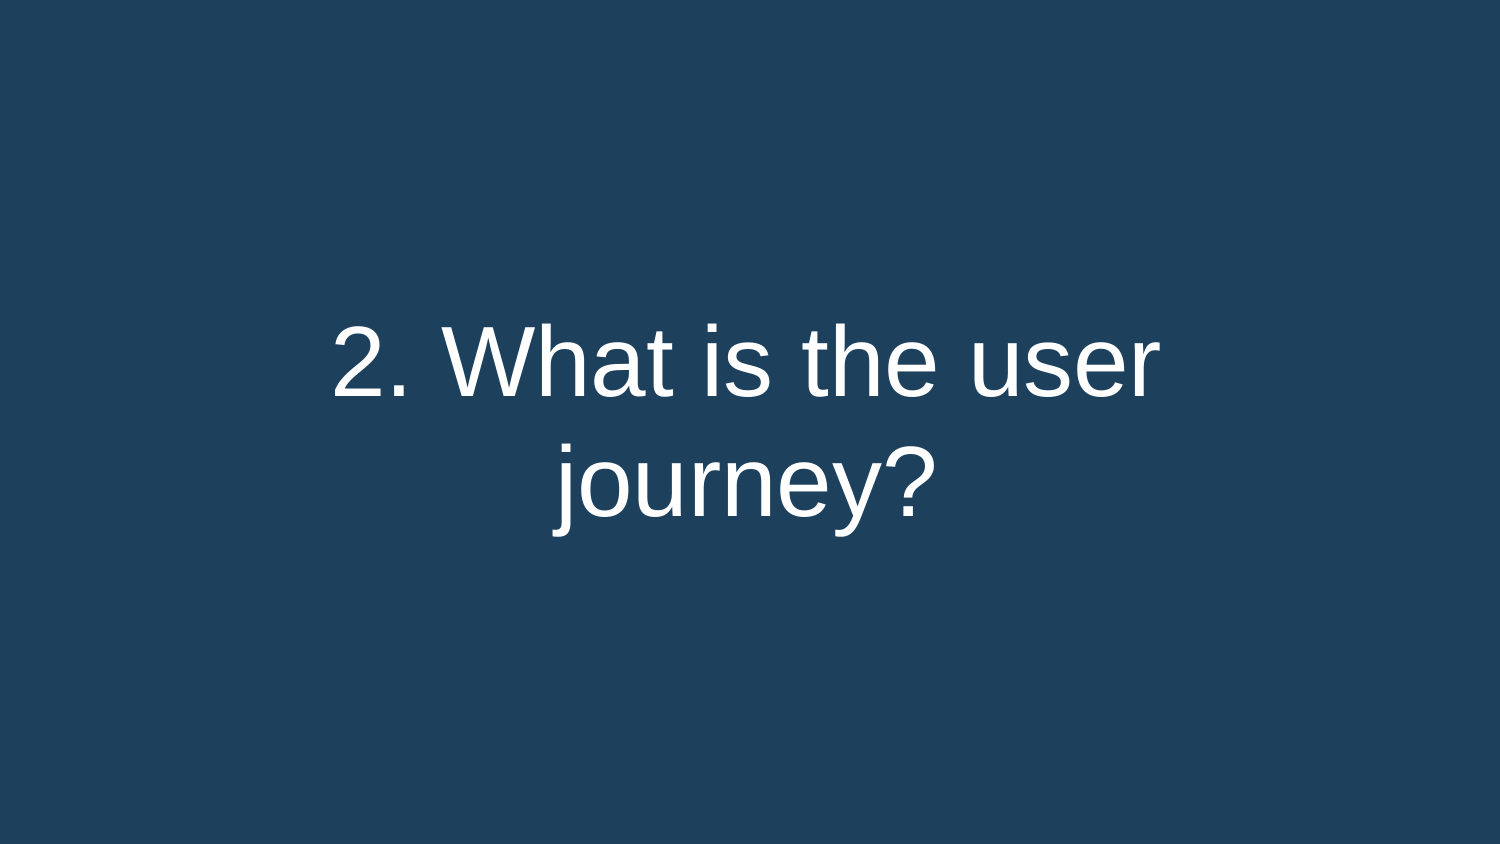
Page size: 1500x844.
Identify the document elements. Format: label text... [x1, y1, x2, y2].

text_box 2. What is the user journey? [120, 247, 1374, 585]
